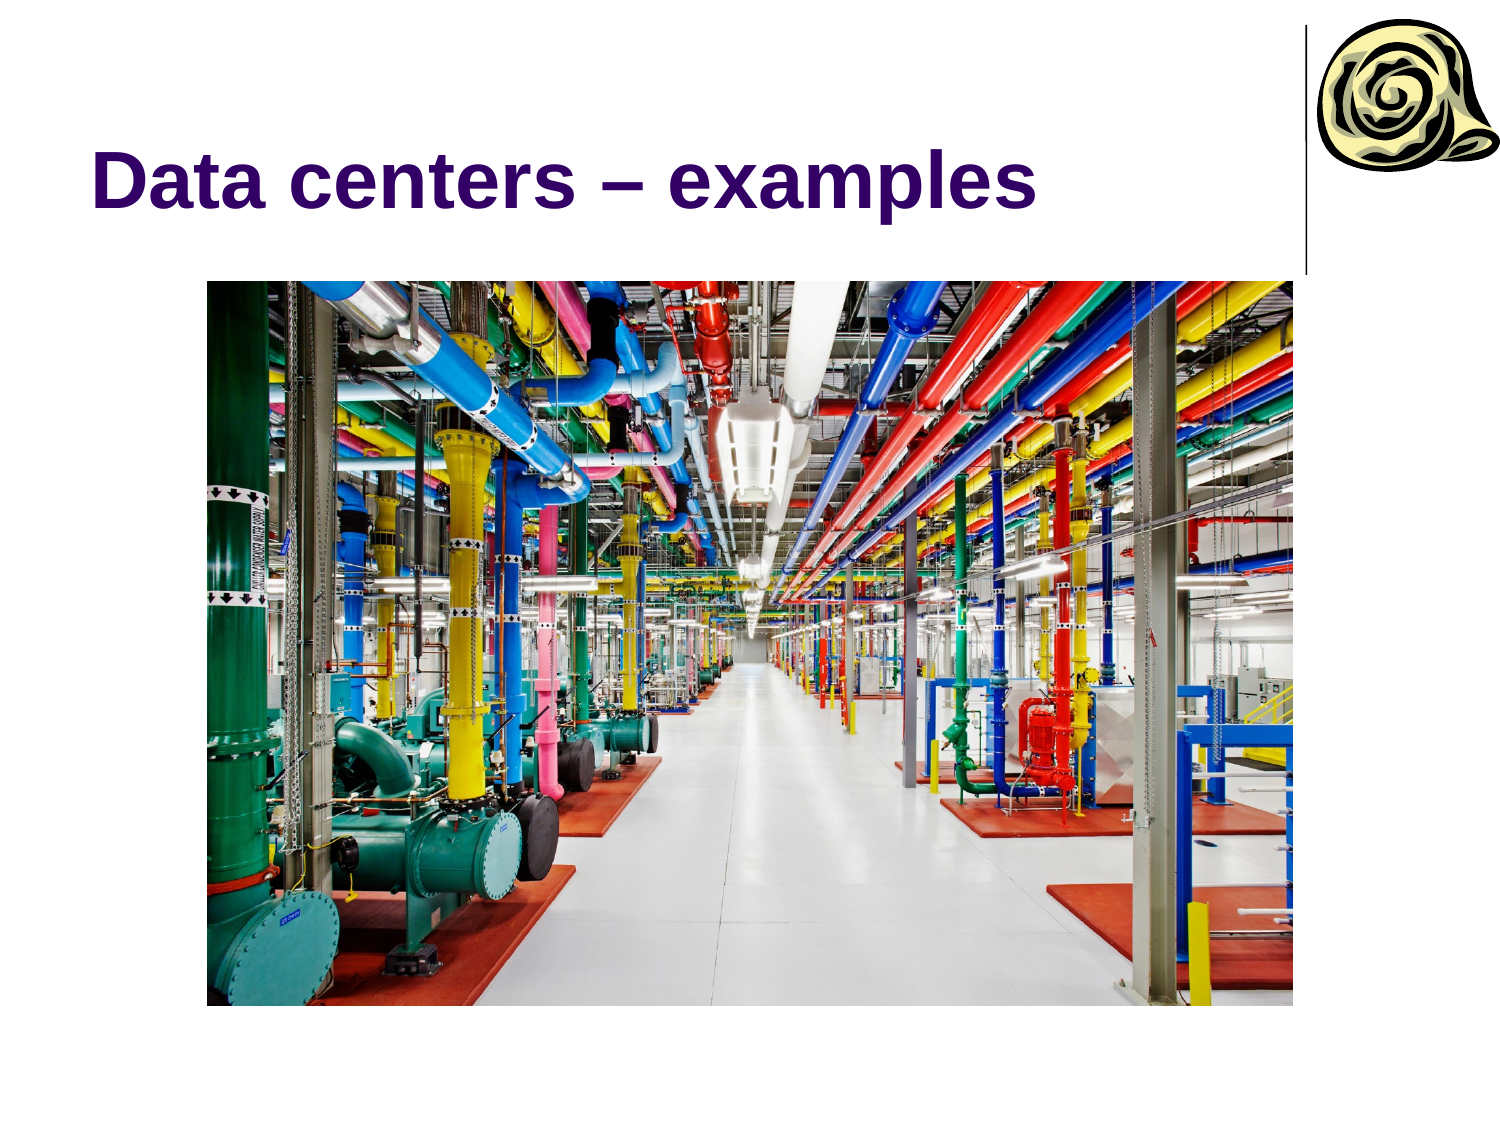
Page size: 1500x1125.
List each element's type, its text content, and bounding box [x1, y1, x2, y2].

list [206, 281, 1294, 1006]
title Data centers – examples [74, 19, 1313, 233]
